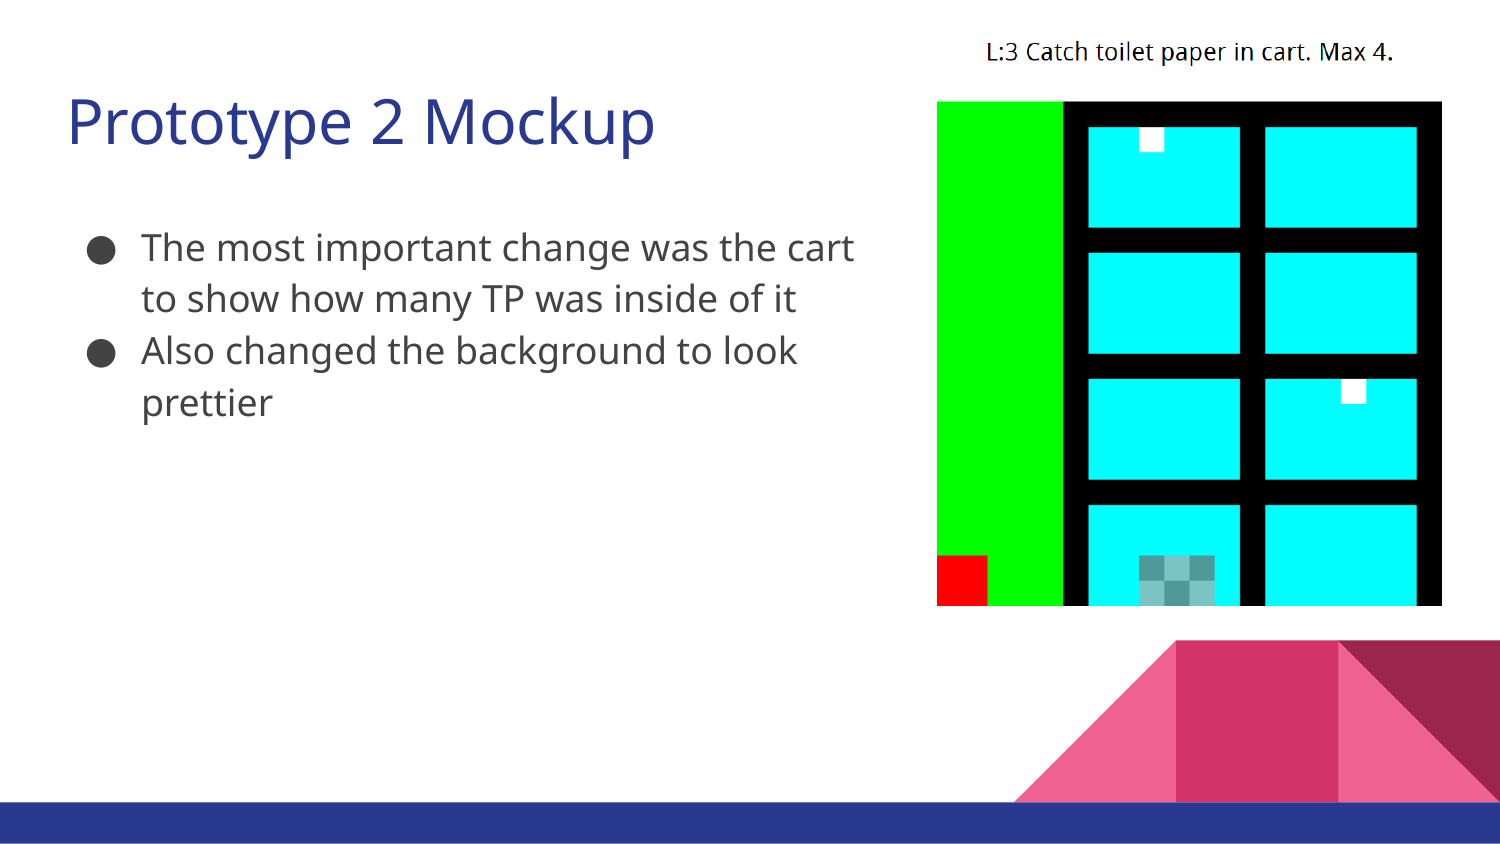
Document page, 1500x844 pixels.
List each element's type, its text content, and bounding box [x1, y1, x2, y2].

title Prototype 2 Mockup [51, 67, 919, 167]
picture [924, 37, 1450, 613]
list The most important change was the cart to show how many TP was inside of it Also changed the background to look prettier [51, 201, 877, 545]
